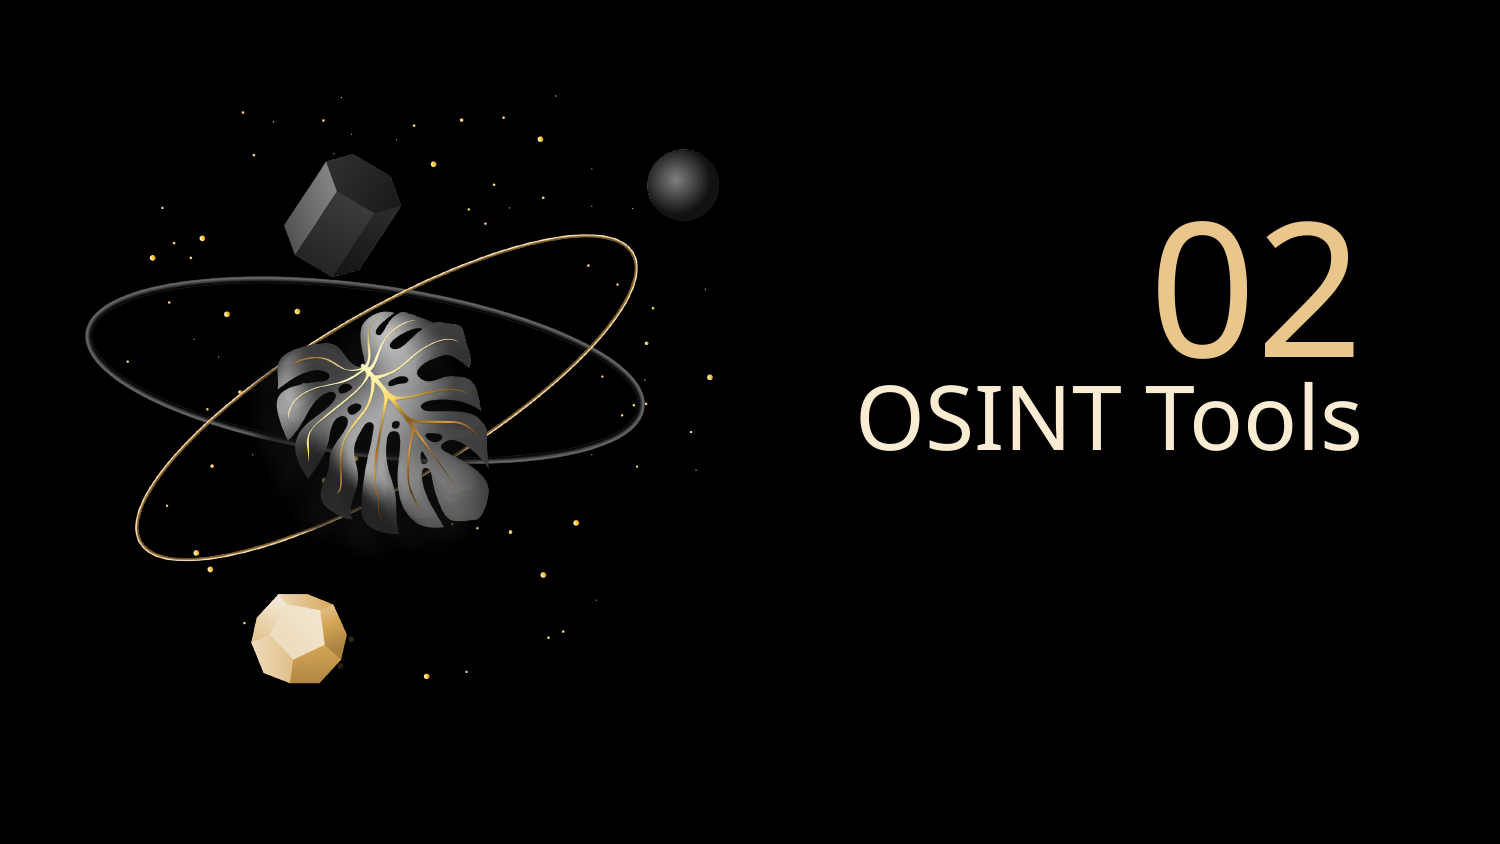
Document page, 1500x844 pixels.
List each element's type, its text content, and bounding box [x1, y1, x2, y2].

title 02 [958, 121, 1379, 321]
title OSINT Tools [717, 345, 1379, 575]
picture [84, 95, 791, 727]
